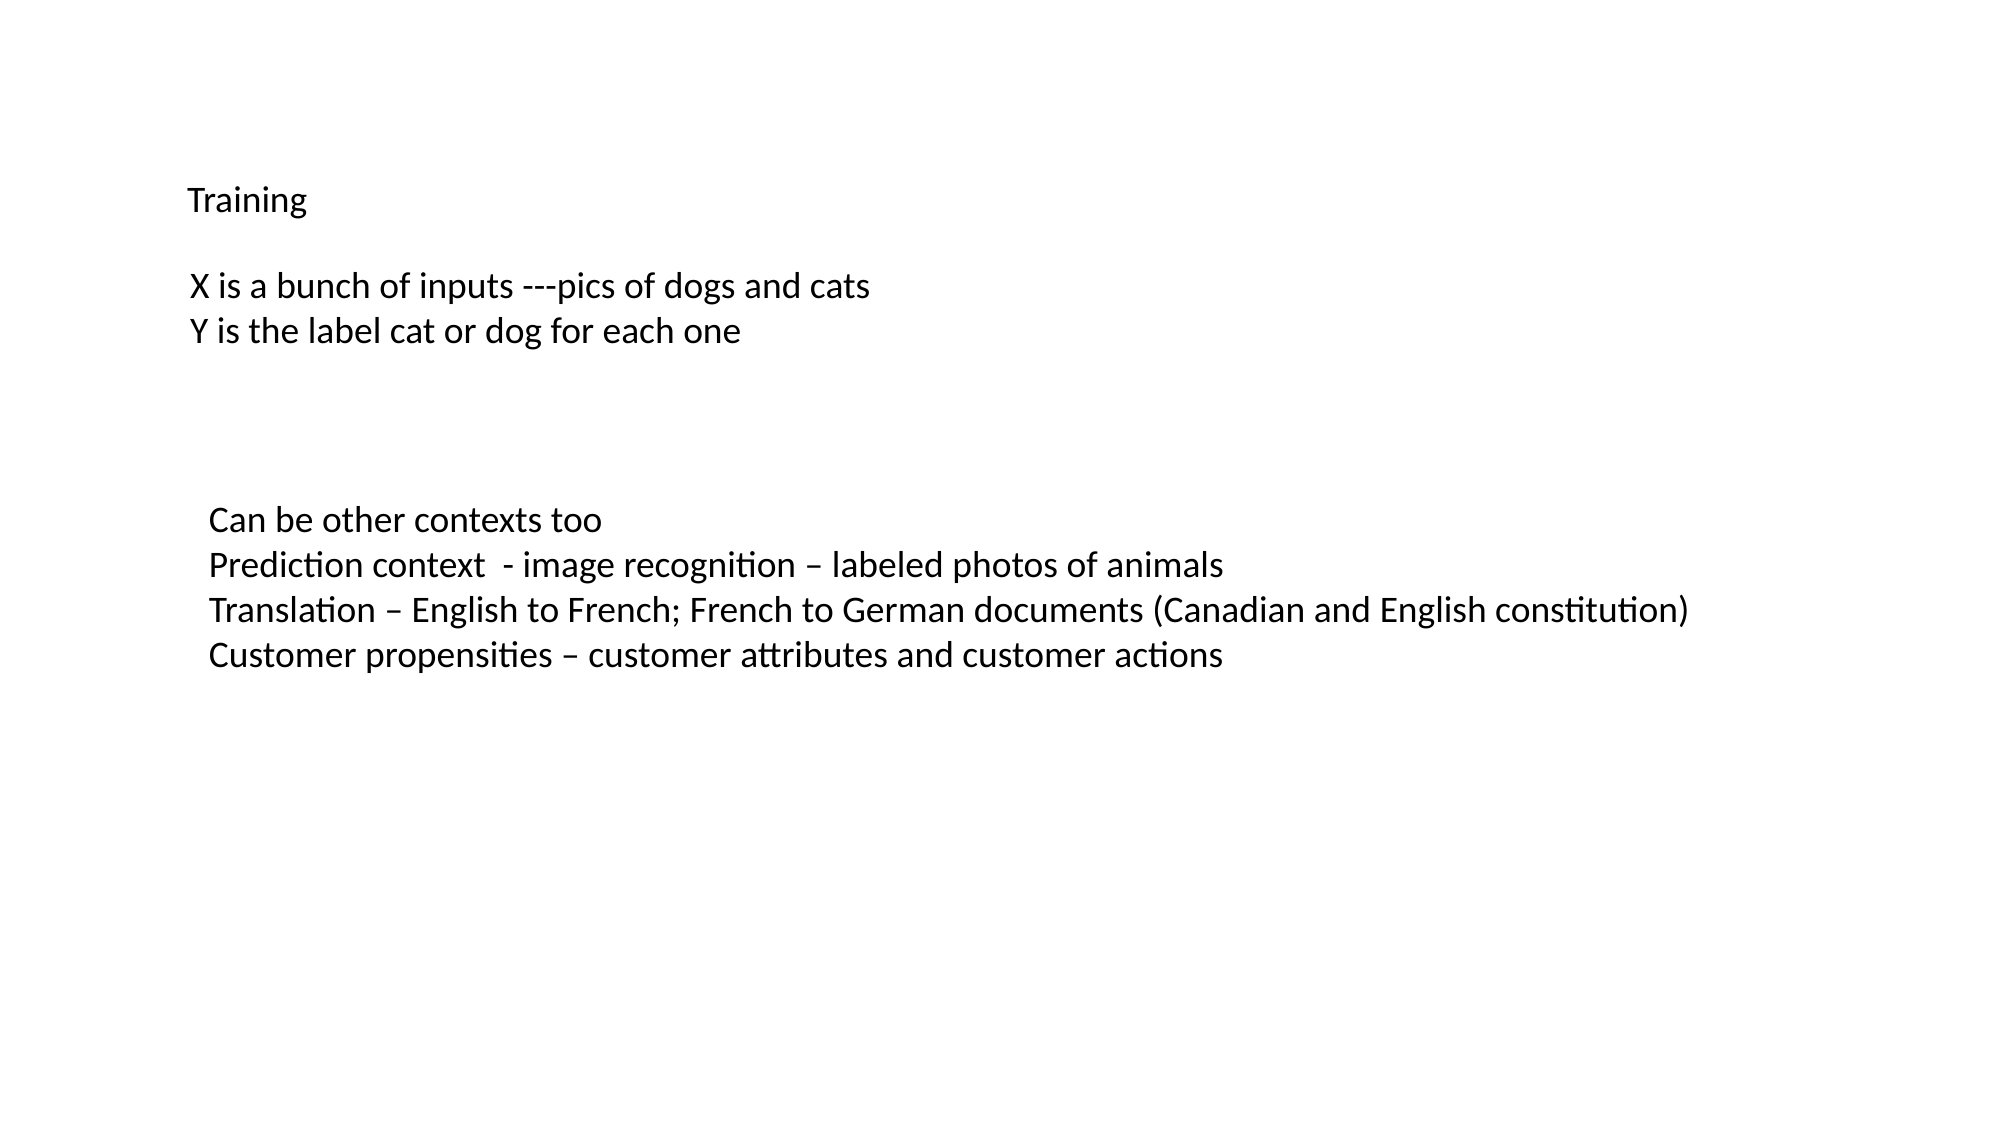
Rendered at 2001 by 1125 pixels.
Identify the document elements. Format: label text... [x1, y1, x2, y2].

text_box X is a bunch of inputs ---pics of dogs and cats Y is the label cat or dog for each one [175, 253, 887, 359]
text_box Training [172, 167, 323, 228]
text_box Can be other contexts too Prediction context - image recognition – labeled photos of animals Translation – English to French; French to German documents (Canadian and English constitution) Customer propensities – customer attributes and customer actions [194, 487, 1707, 683]
